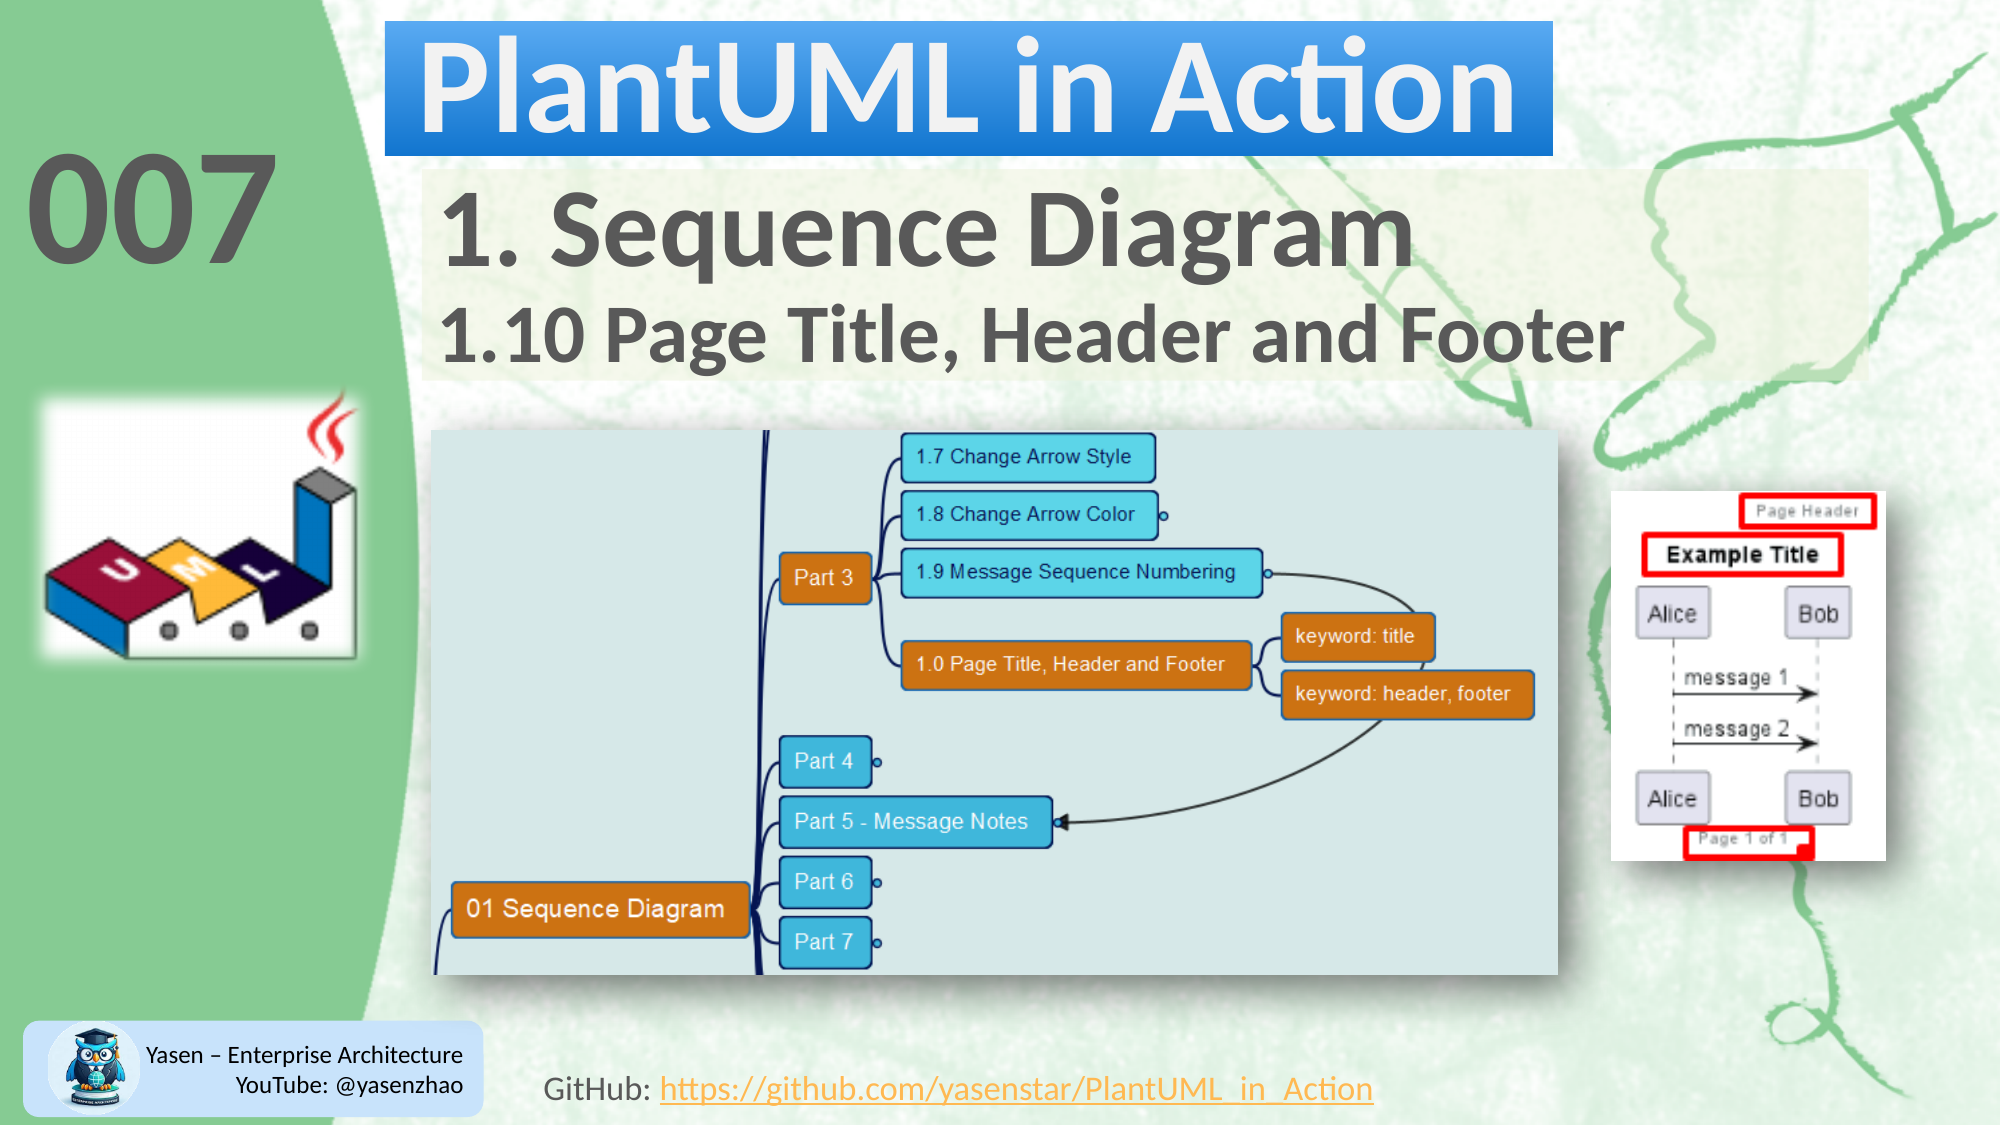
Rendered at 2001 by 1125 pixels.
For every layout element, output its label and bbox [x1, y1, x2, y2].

picture [0, 0, 2000, 1125]
text_box [22, 1020, 484, 1118]
